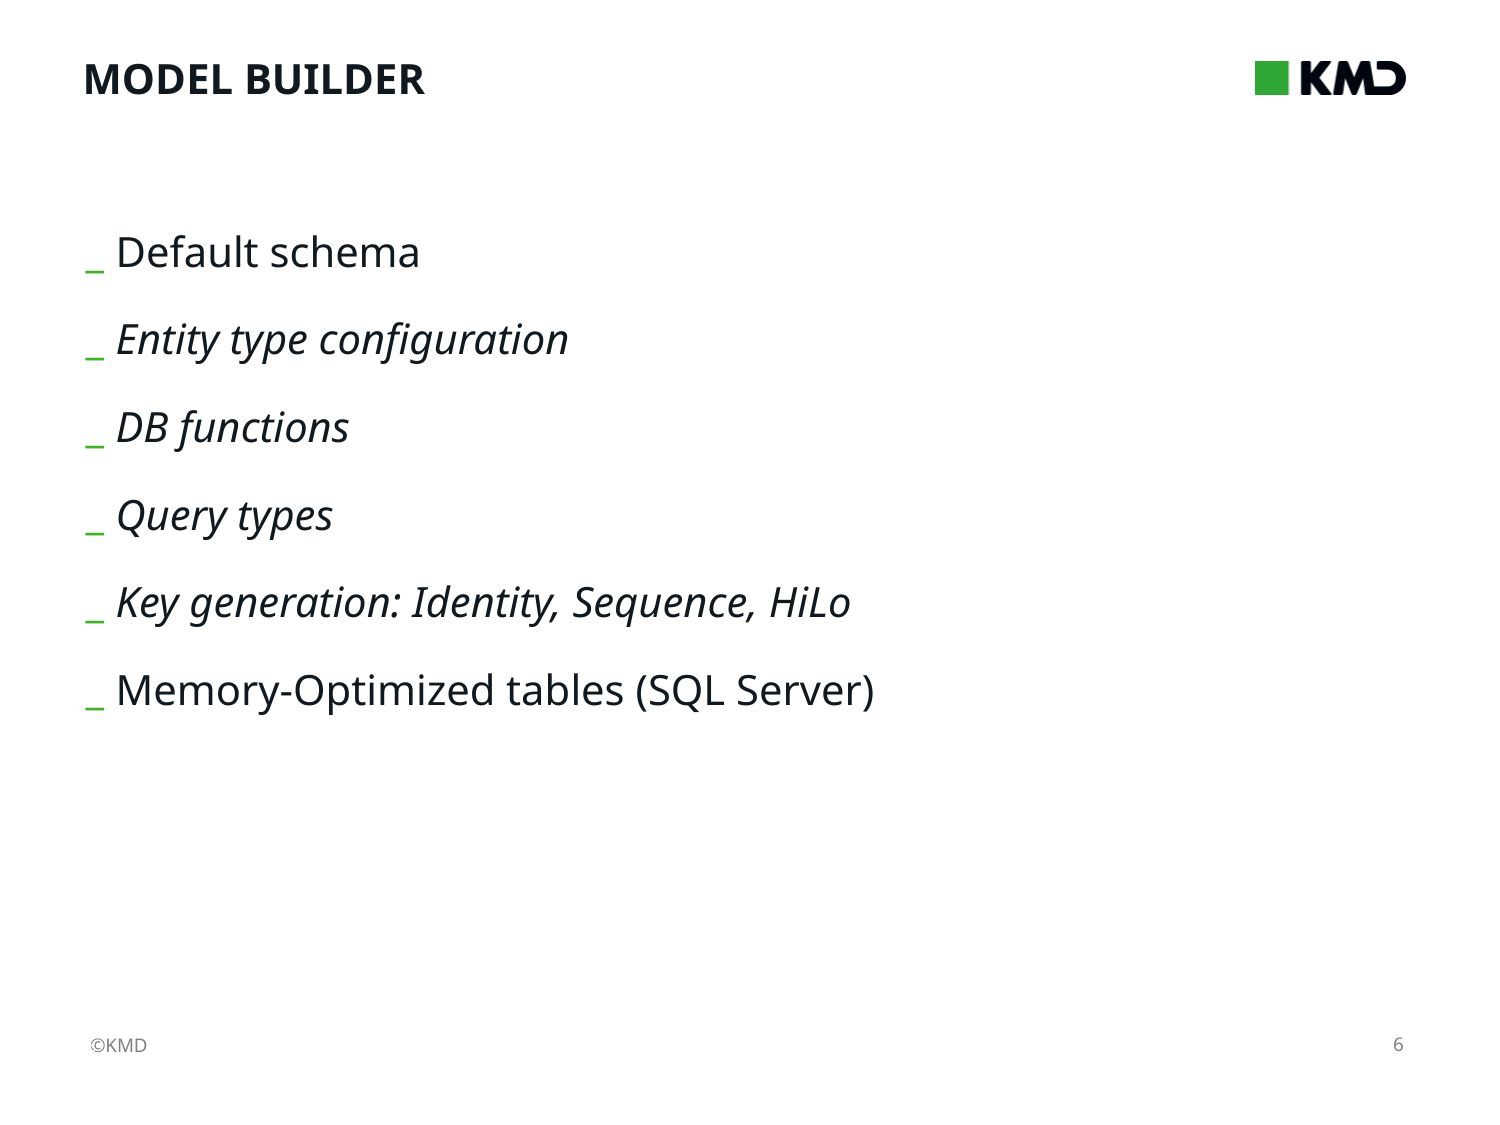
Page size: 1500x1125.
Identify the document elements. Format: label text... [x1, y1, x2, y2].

list Default schema Entity type configuration DB functions Query types Key generation: Identity, Sequence, HiLo Memory-Optimized tables (SQL Server) [85, 225, 1406, 924]
picture [1255, 61, 1406, 95]
title Model builder [0, 0, 1222, 154]
slide_number 6 [1331, 1033, 1404, 1069]
